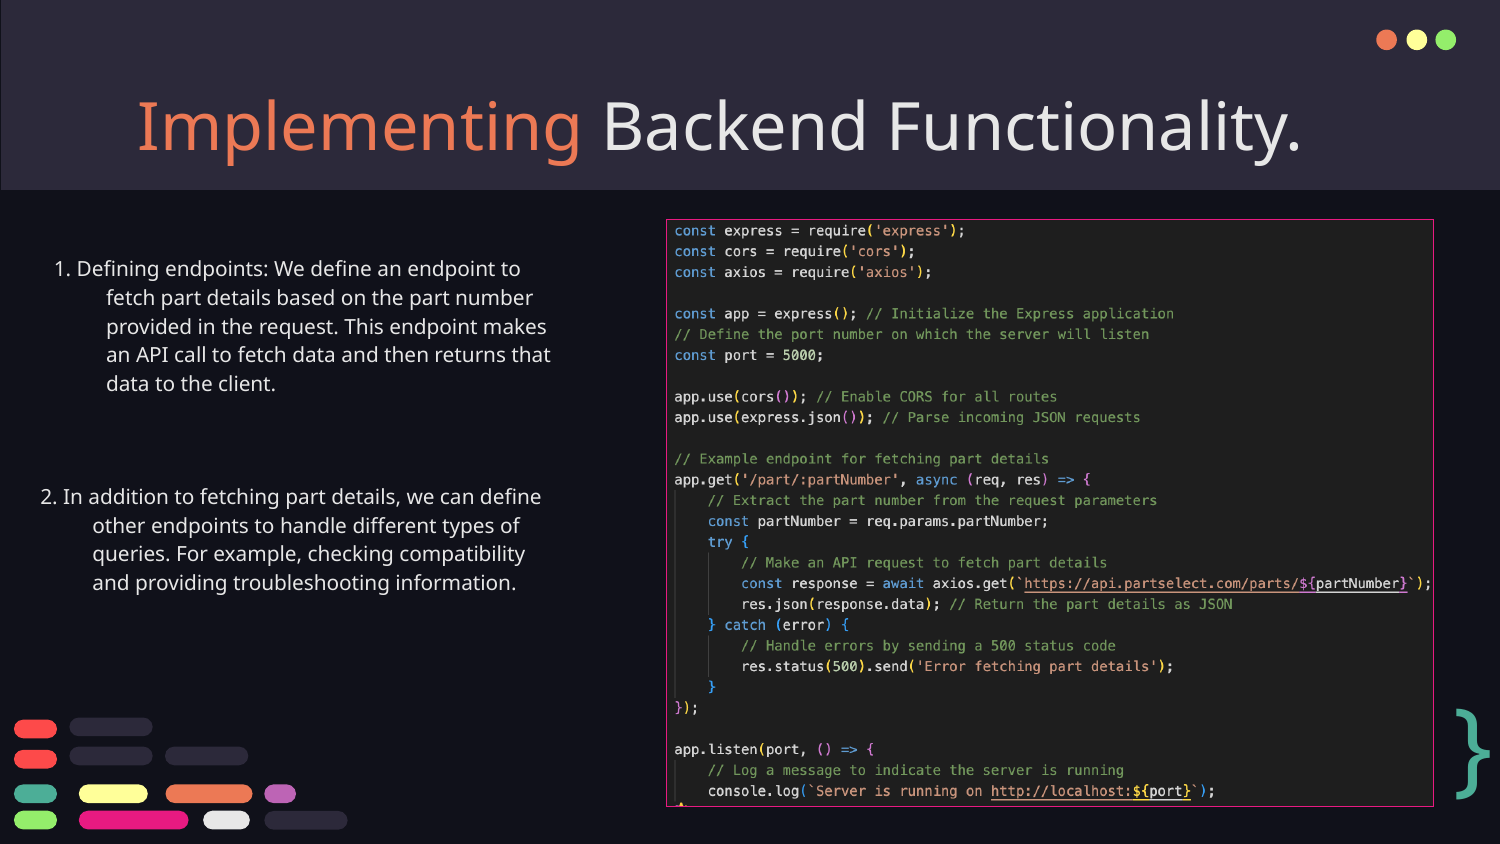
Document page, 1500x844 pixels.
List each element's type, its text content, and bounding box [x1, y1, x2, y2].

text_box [13, 717, 348, 830]
text_box } [1439, 664, 1500, 789]
picture [666, 219, 1434, 808]
subtitle 1. Defining endpoints: We define an endpoint to fetch part details based on the part number provided in the request. This endpoint makes an API call to fetch data and then returns that data to the client. [16, 237, 577, 442]
text_box 2. In addition to fetching part details, we can define other endpoints to handle different types of queries. For example, checking compatibility and providing troubleshooting information. [2, 464, 563, 670]
title Implementing Backend Functionality. [0, 68, 1500, 163]
